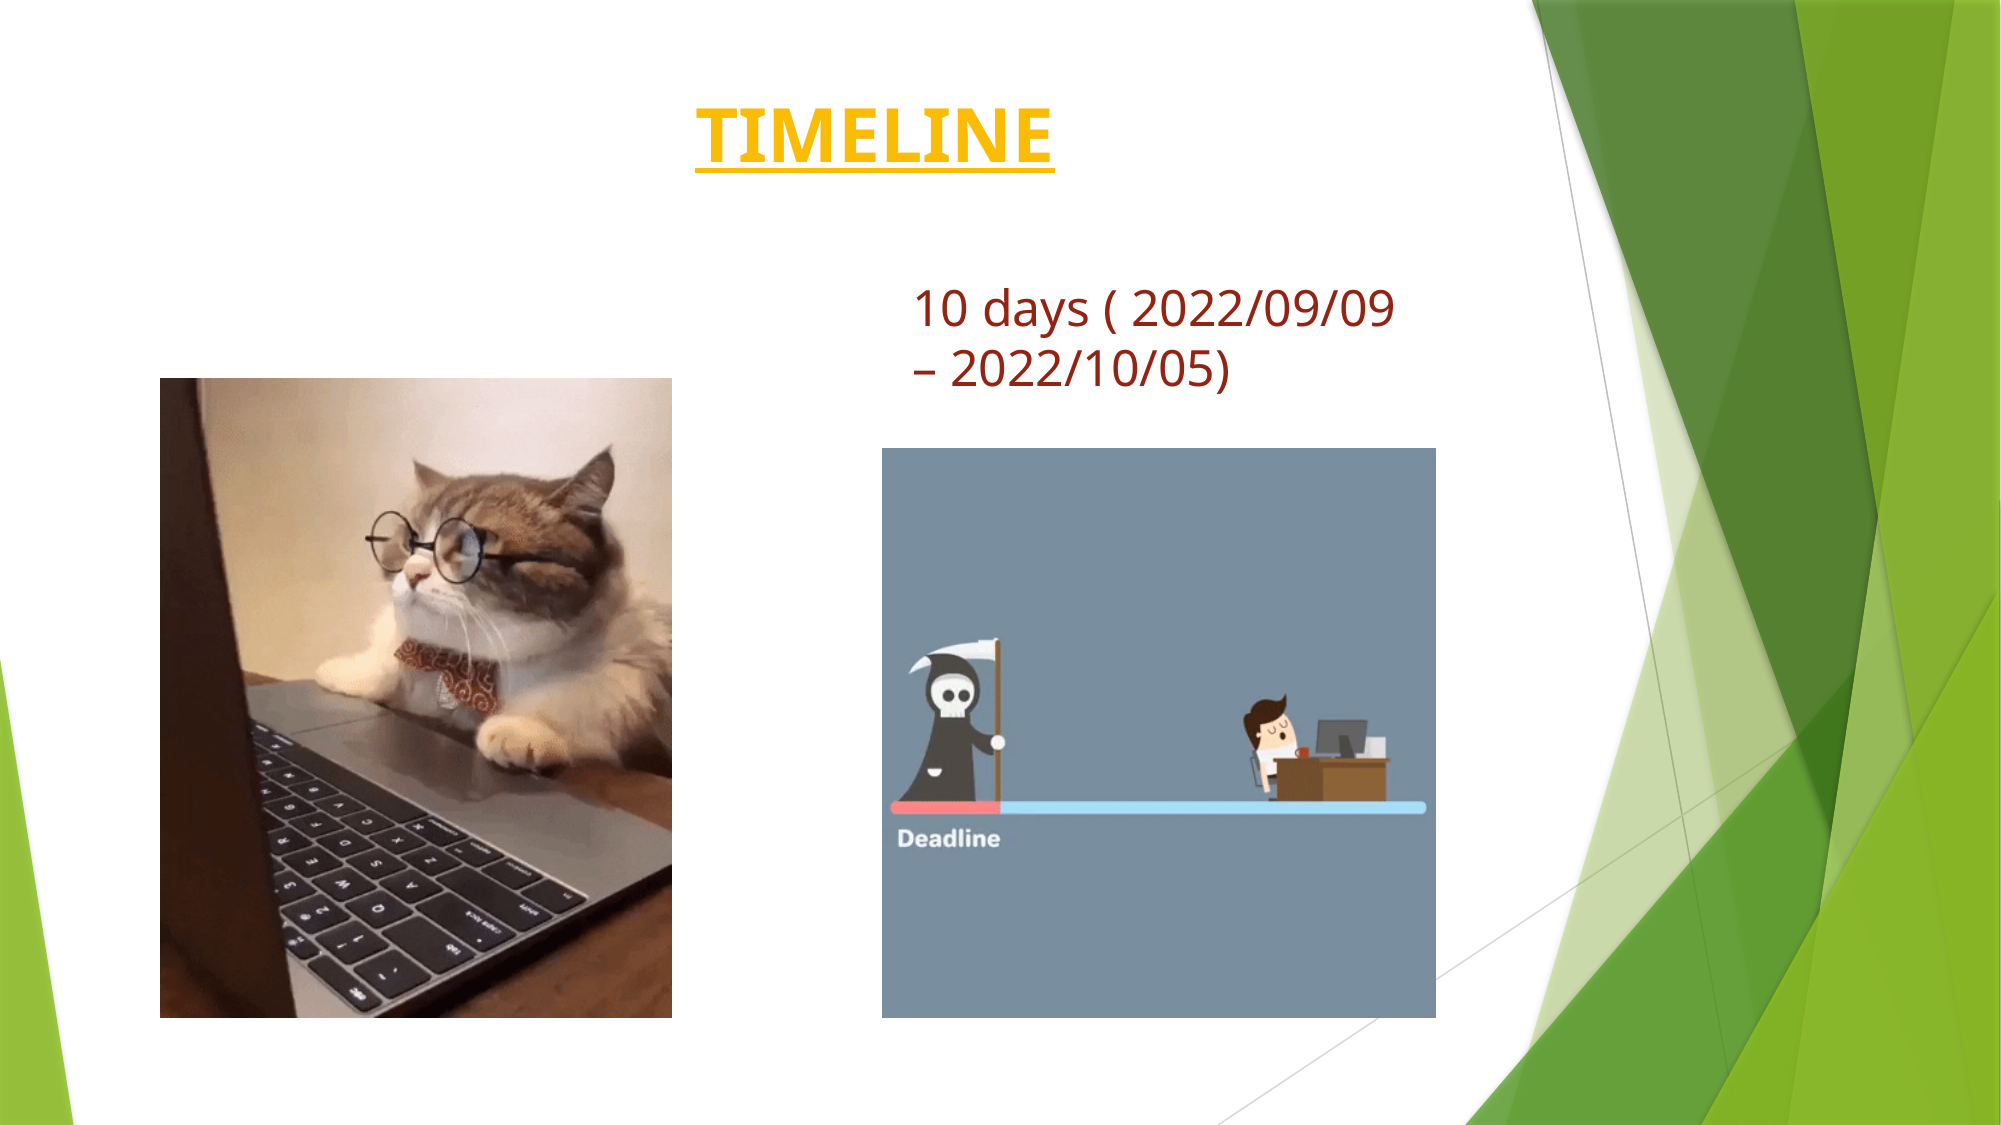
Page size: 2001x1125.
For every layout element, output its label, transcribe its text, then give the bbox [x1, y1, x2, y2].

text_box 10 days ( 2022/09/09 – 2022/10/05) [897, 269, 1421, 405]
title TIMELINE [680, 79, 1152, 297]
picture [881, 447, 1437, 1019]
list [160, 378, 673, 1019]
